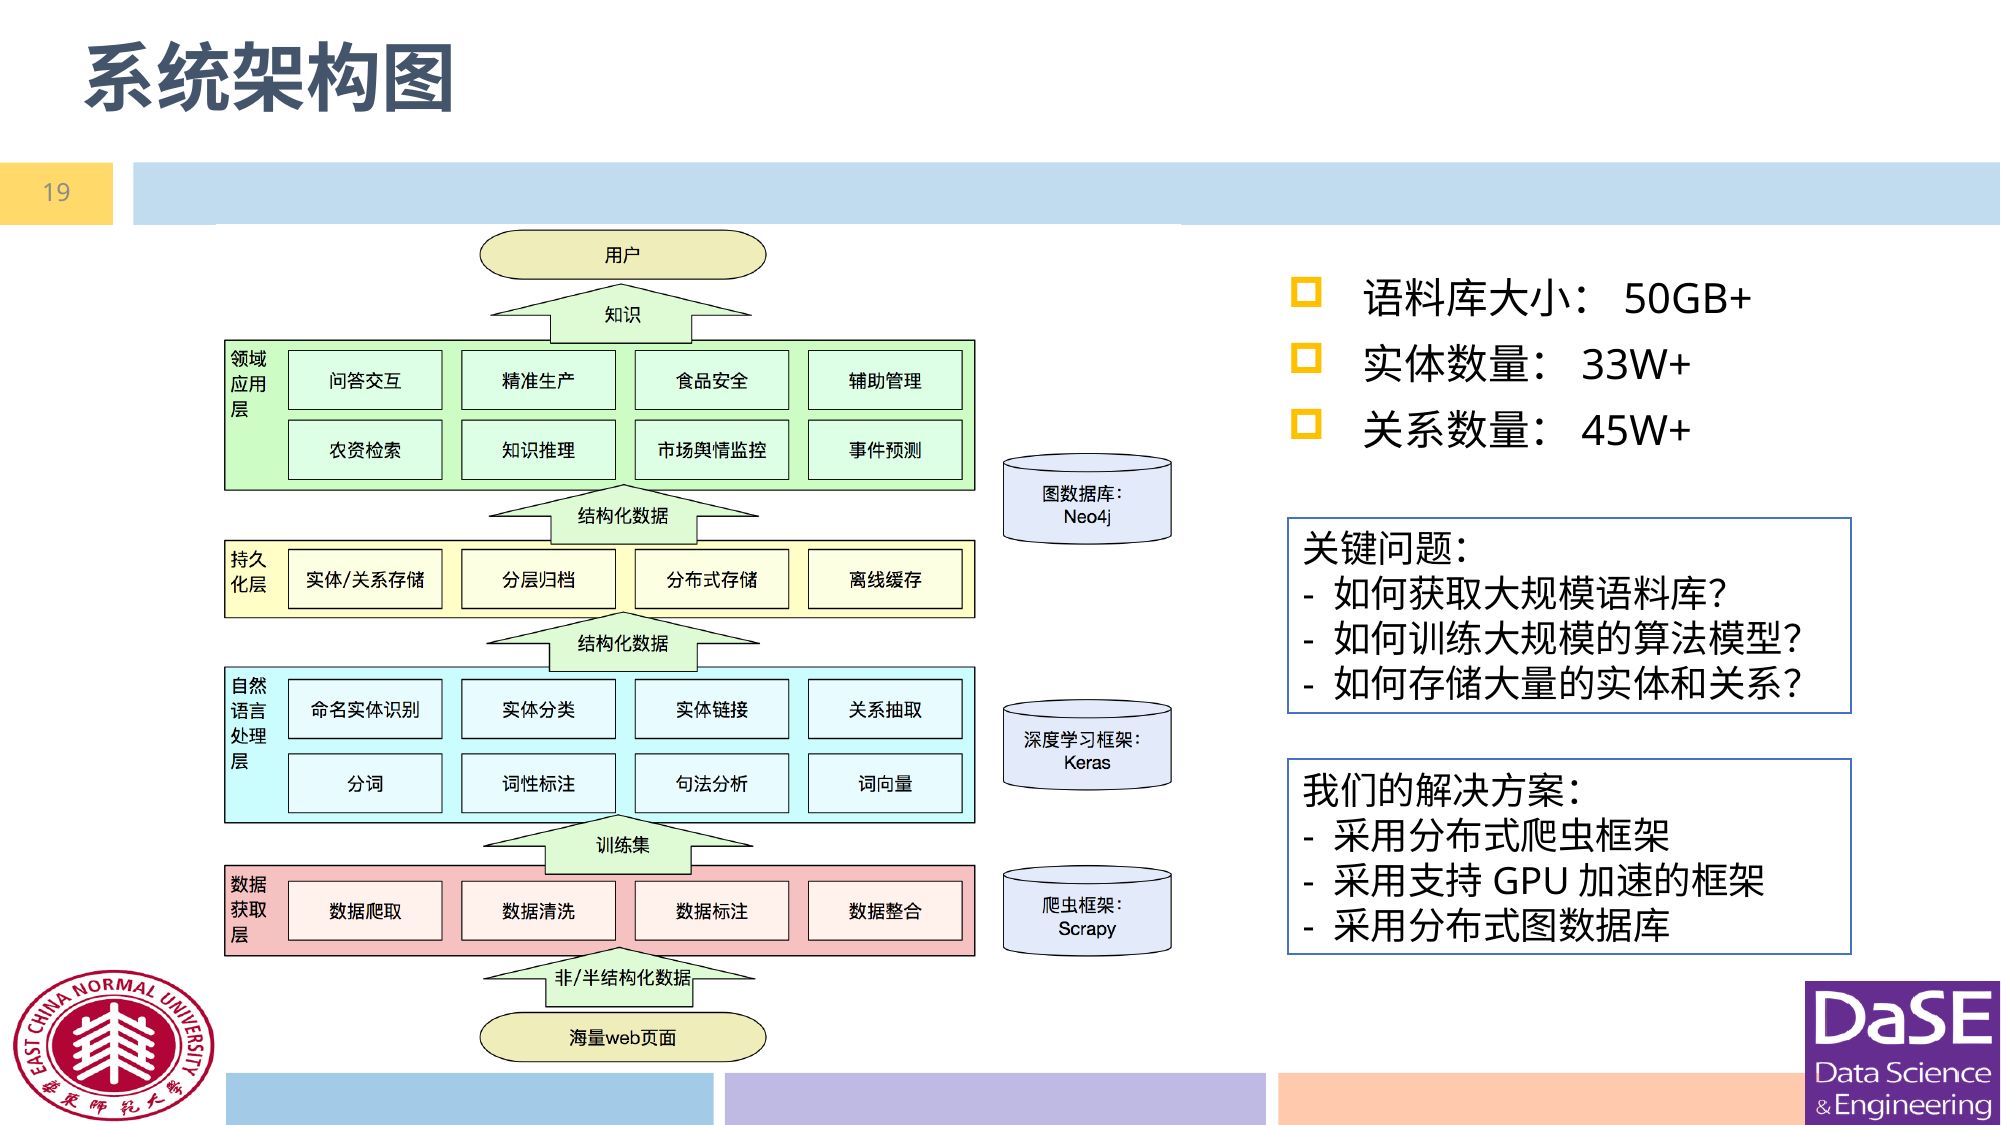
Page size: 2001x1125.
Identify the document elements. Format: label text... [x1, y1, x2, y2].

title 系统架构图 [66, 0, 1945, 175]
picture [0, 224, 1181, 1125]
slide_number 19 [0, 162, 113, 225]
list 语料库大小：50GB+ 实体数量：33W+ 关系数量：45W+ [1272, 270, 1852, 468]
picture [1805, 981, 2001, 1125]
text_box 关键问题： - 如何获取大规模语料库？ - 如何训练大规模的算法模型？ - 如何存储大量的实体和关系？ [1287, 517, 1852, 714]
text_box 我们的解决方案： - 采用分布式爬虫框架 - 采用支持GPU加速的框架 - 采用分布式图数据库 [1287, 758, 1852, 955]
